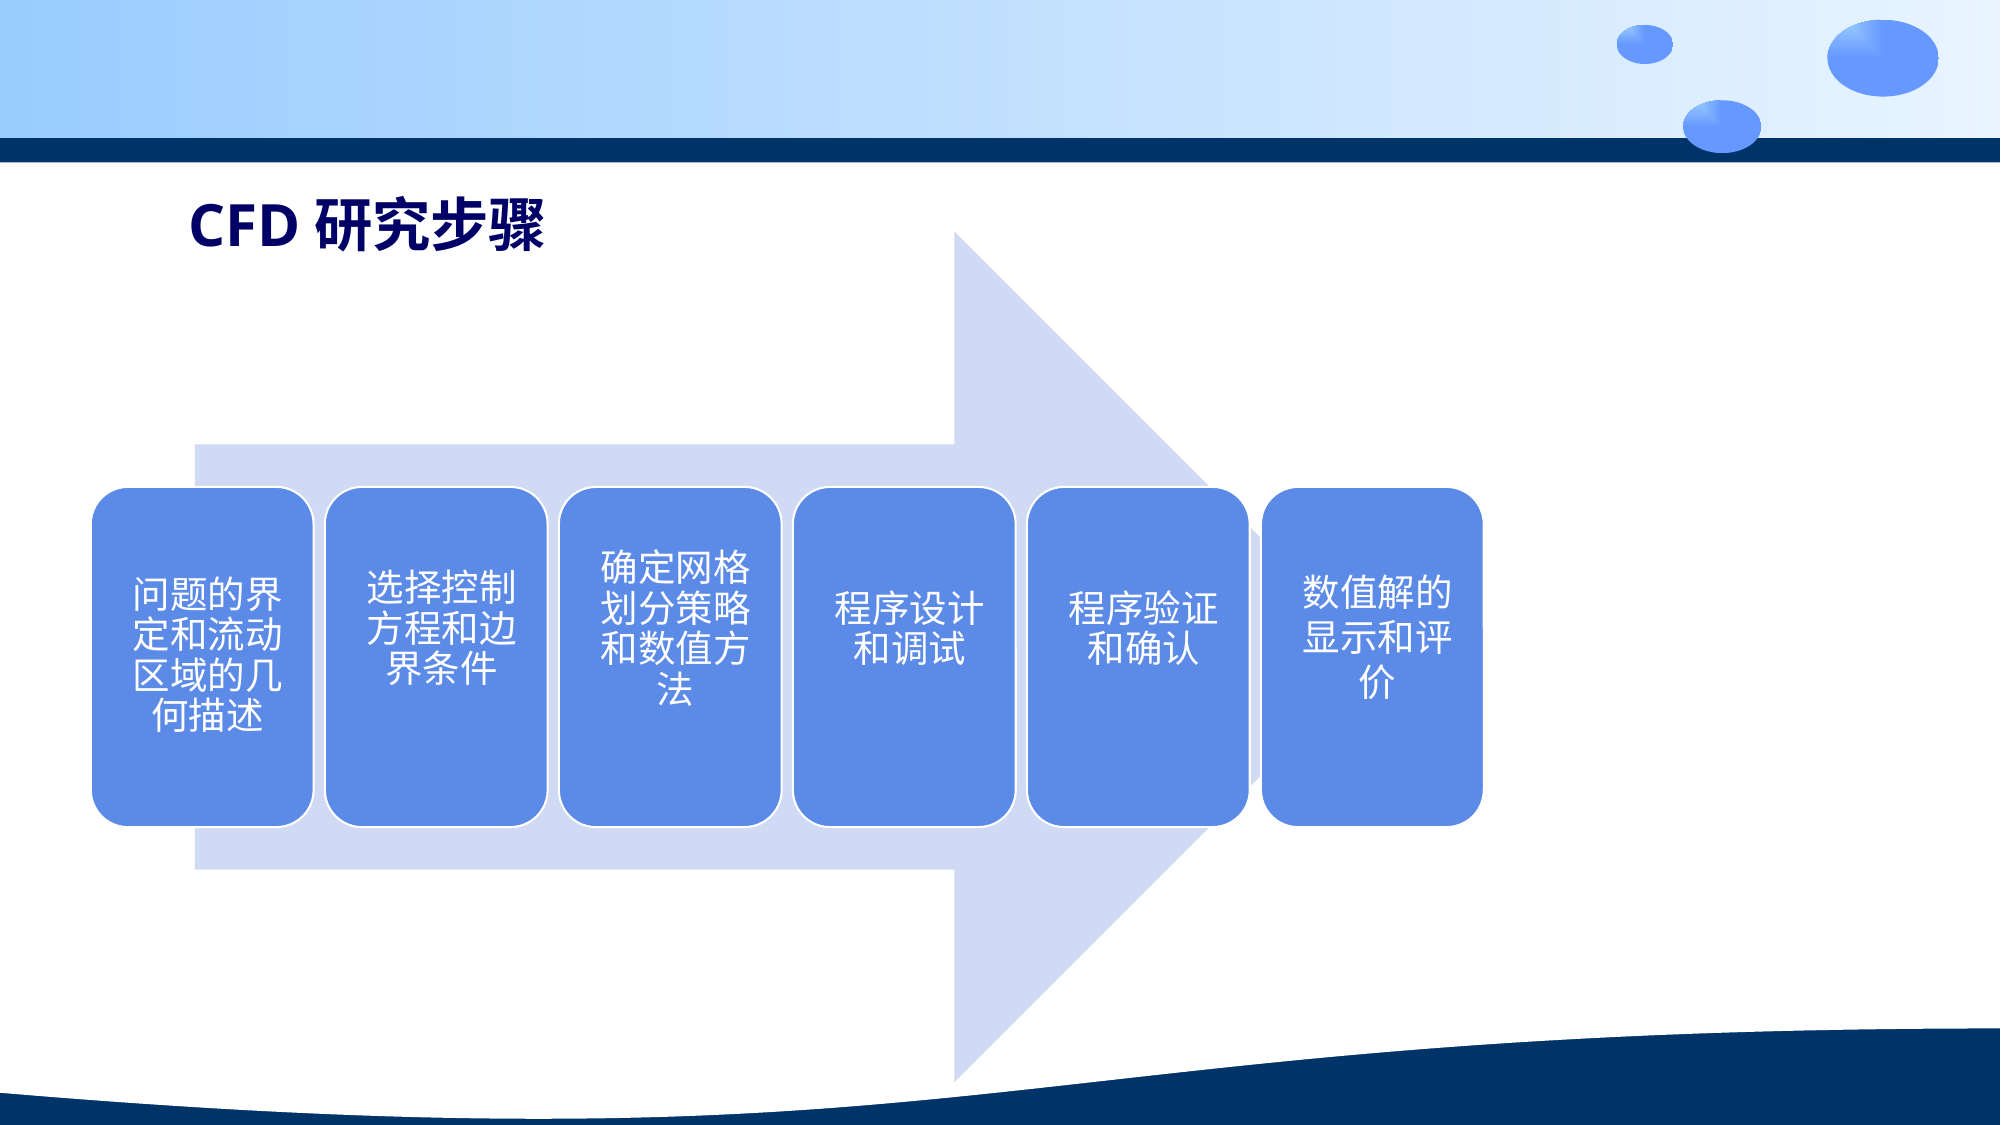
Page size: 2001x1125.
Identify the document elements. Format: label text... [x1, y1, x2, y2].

title CFD研究步骤 [173, 181, 909, 231]
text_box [90, 231, 1485, 1083]
